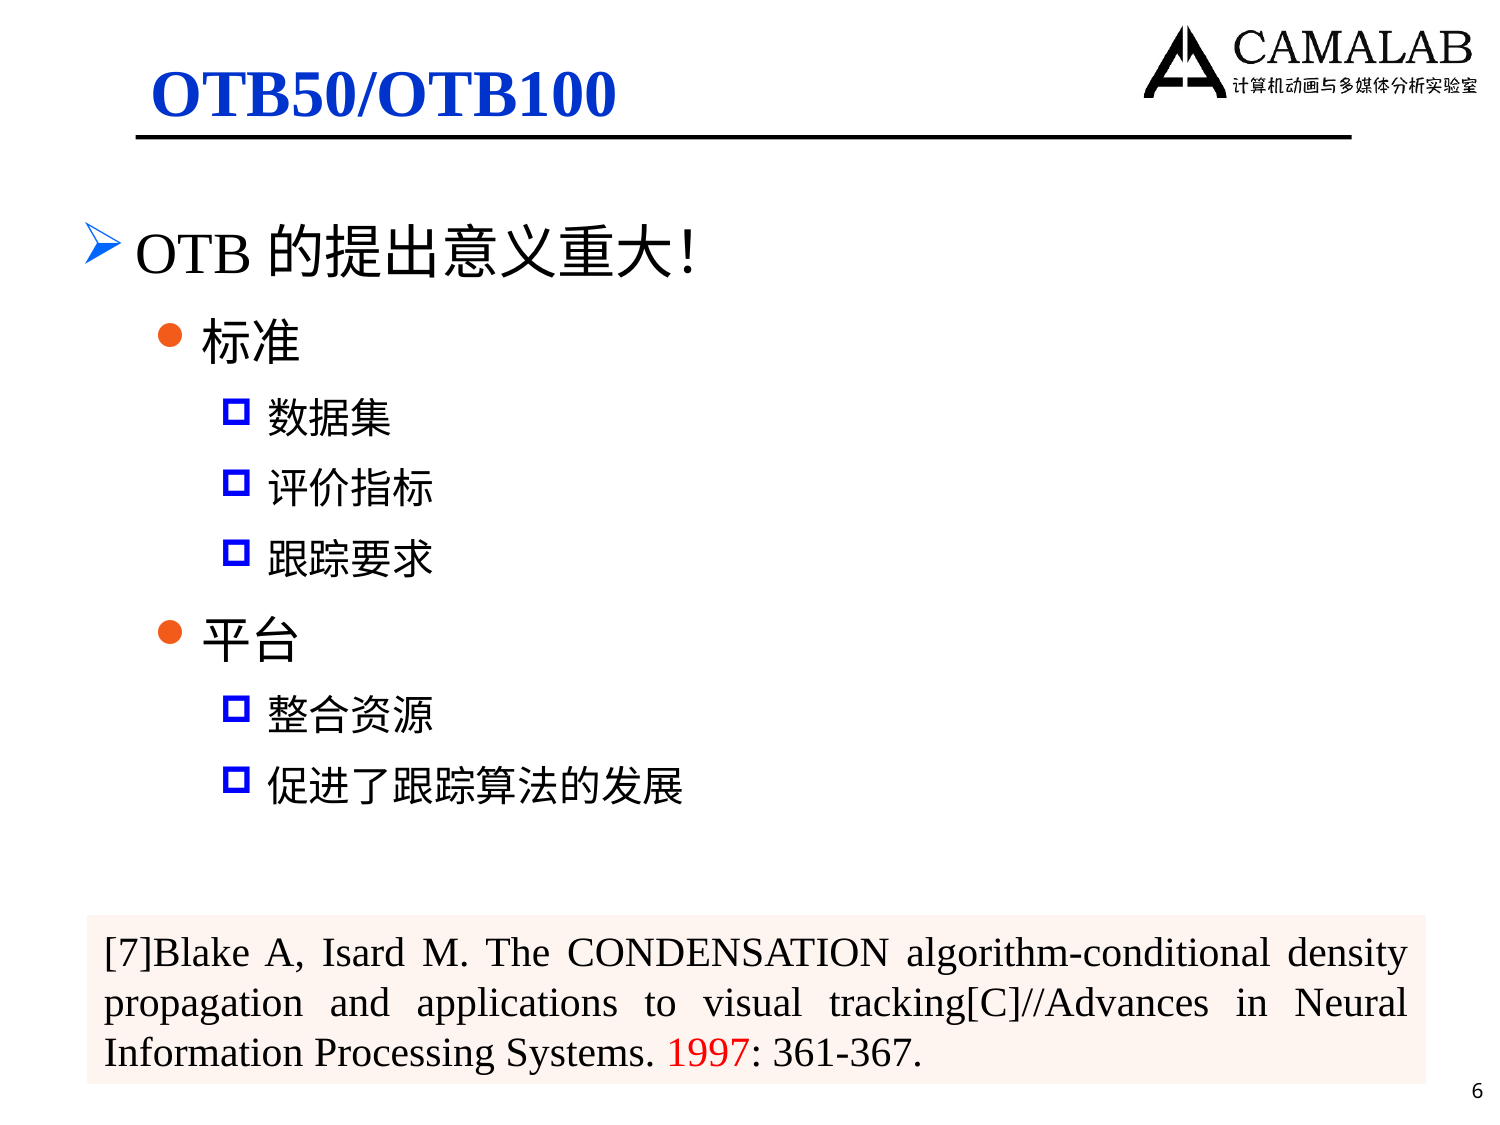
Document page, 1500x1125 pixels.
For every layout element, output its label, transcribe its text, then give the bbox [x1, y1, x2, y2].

text_box [7]Blake A, Isard M. The CONDENSATION algorithm-conditional density propagation and applications to visual tracking[C]//Advances in Neural Information Processing Systems. 1997: 361-367. [89, 916, 1425, 1082]
list OTB的提出意义重大！ 标准 数据集 评价指标 跟踪要求 平台 整合资源 促进了跟踪算法的发展 [64, 208, 1449, 1047]
title OTB50/OTB100 [135, 42, 1353, 138]
picture [1139, 19, 1483, 106]
